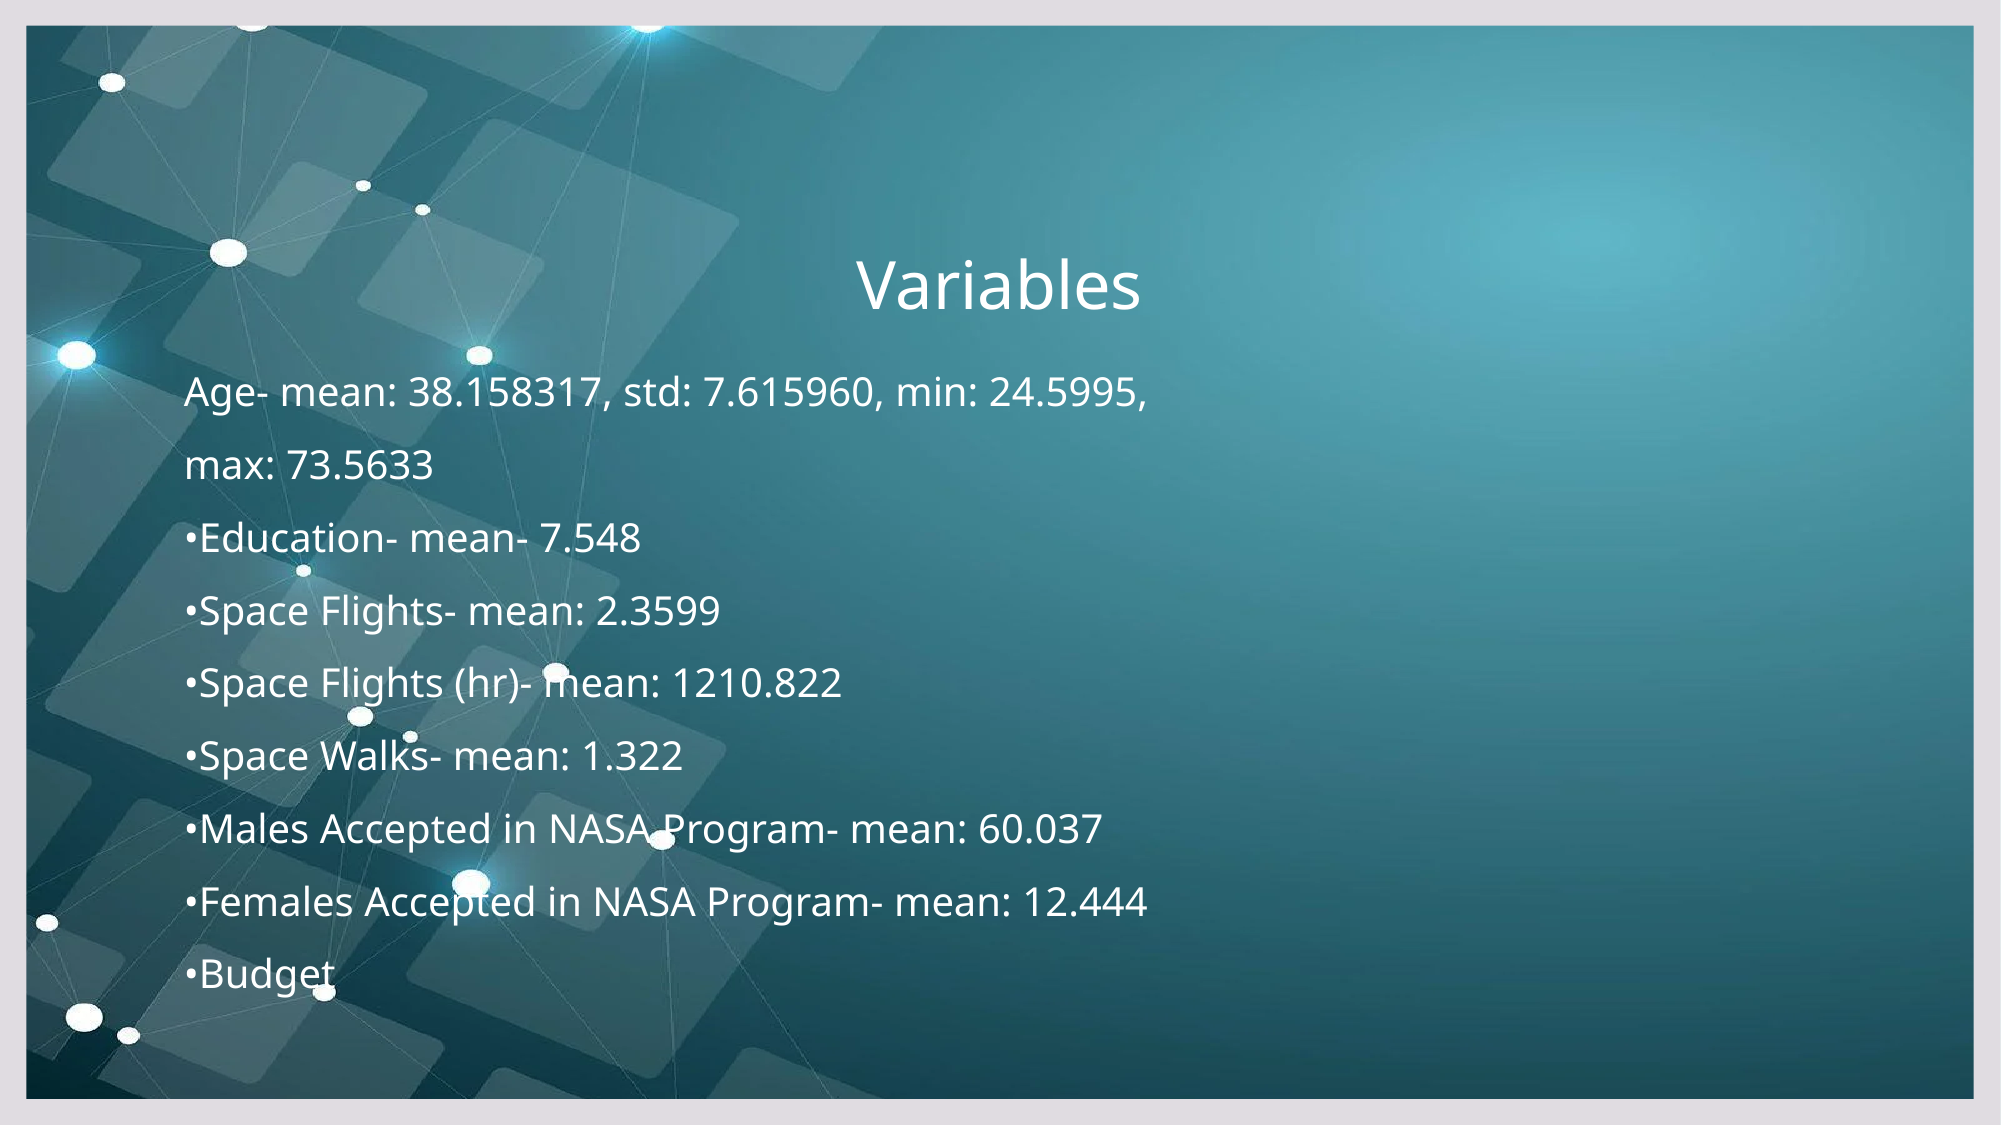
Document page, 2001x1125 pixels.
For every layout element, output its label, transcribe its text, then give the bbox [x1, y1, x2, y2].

picture [27, 26, 1973, 1099]
title Variables [168, 118, 1832, 331]
list Age- mean: 38.158317, std: 7.615960, min: 24.5995, max: 73.5633 •Education- mean- 7.548 •Space Flights- mean: 2.3599 •Space Flights (hr)- mean: 1210.822 •Space Walks- mean: 1.322 •Males Accepted in NASA Program- mean: 60.037 •Females Accepted in NASA Program- mean: 12.444 •Budget [168, 354, 1832, 1006]
